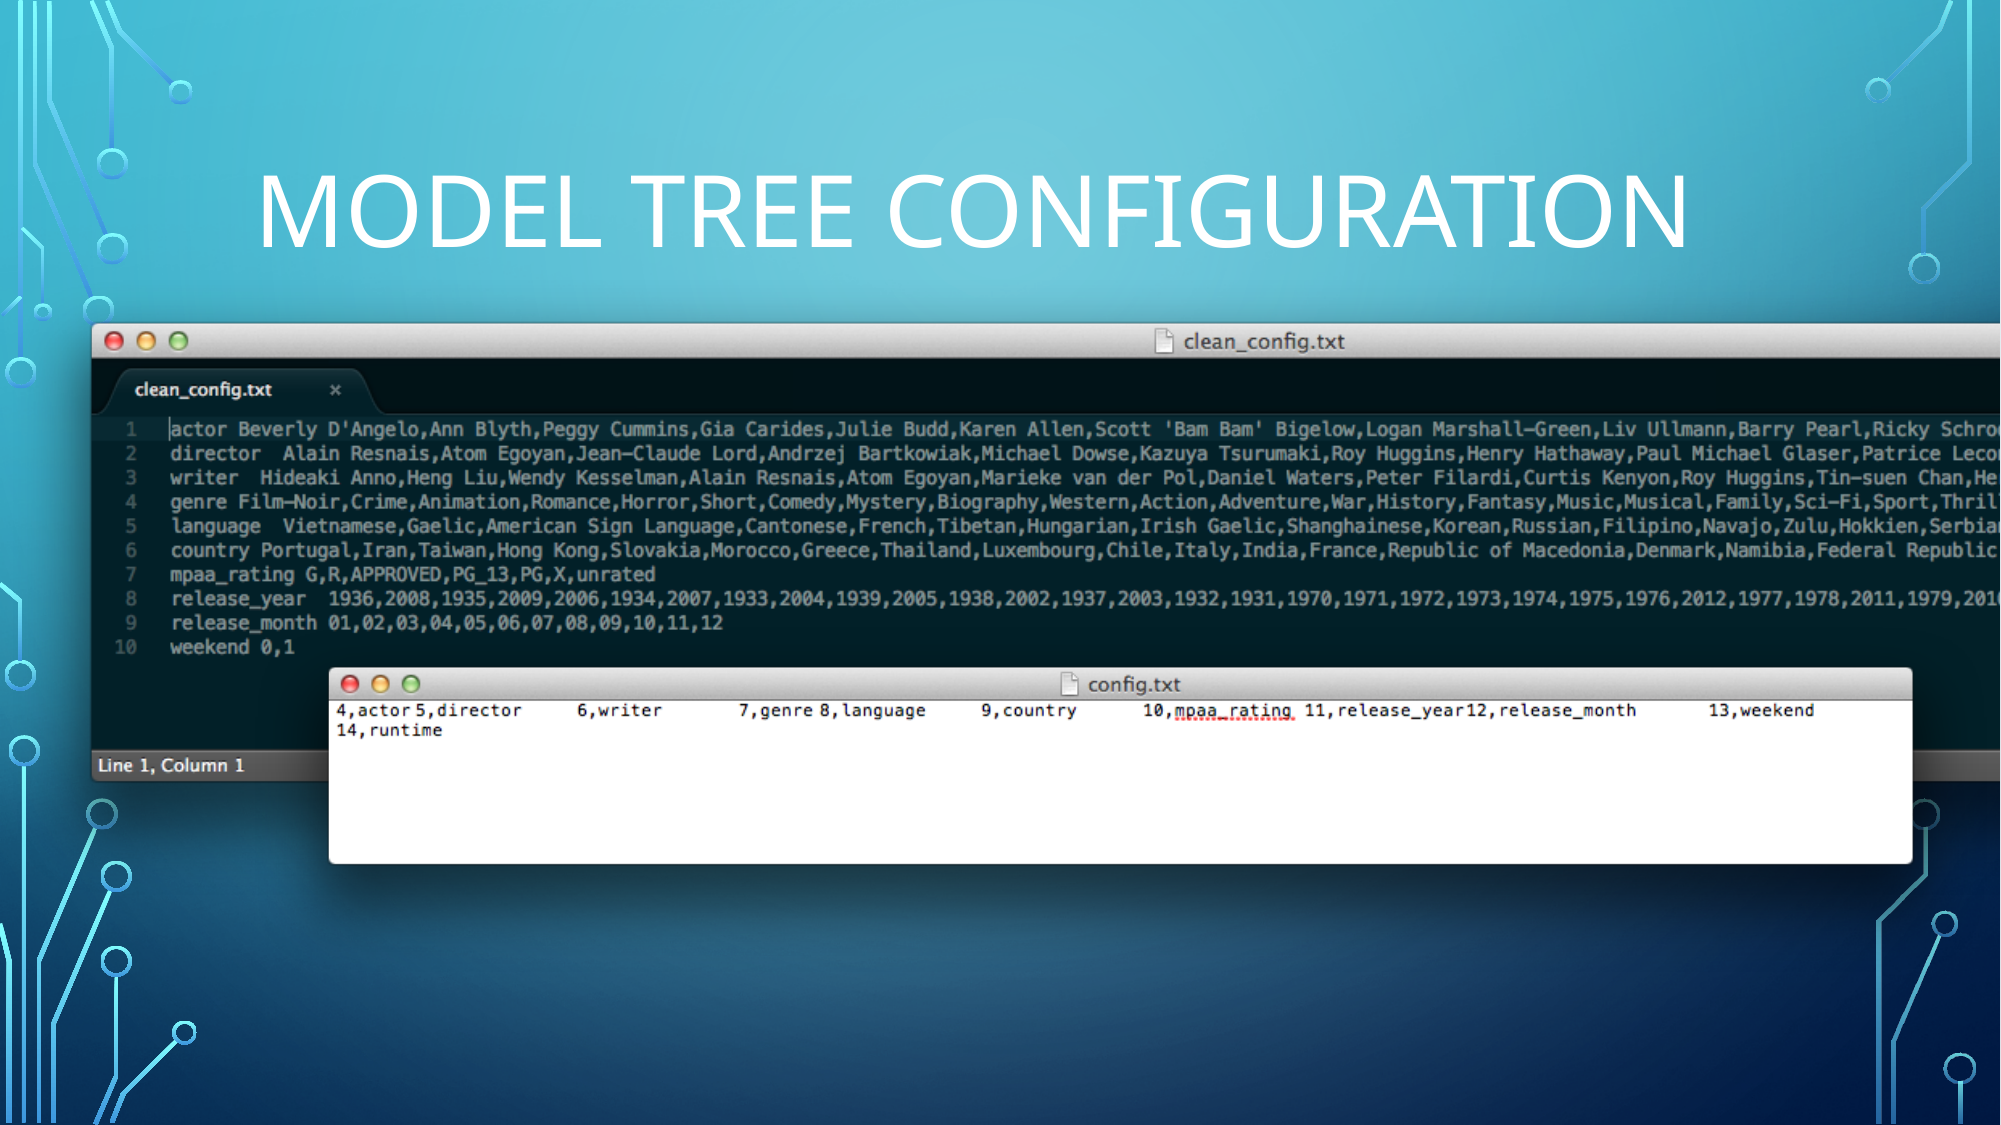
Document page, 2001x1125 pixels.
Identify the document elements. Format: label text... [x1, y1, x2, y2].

text_box MODEL TREE CONFIGURATION [71, 140, 1904, 267]
picture [0, 267, 2000, 986]
